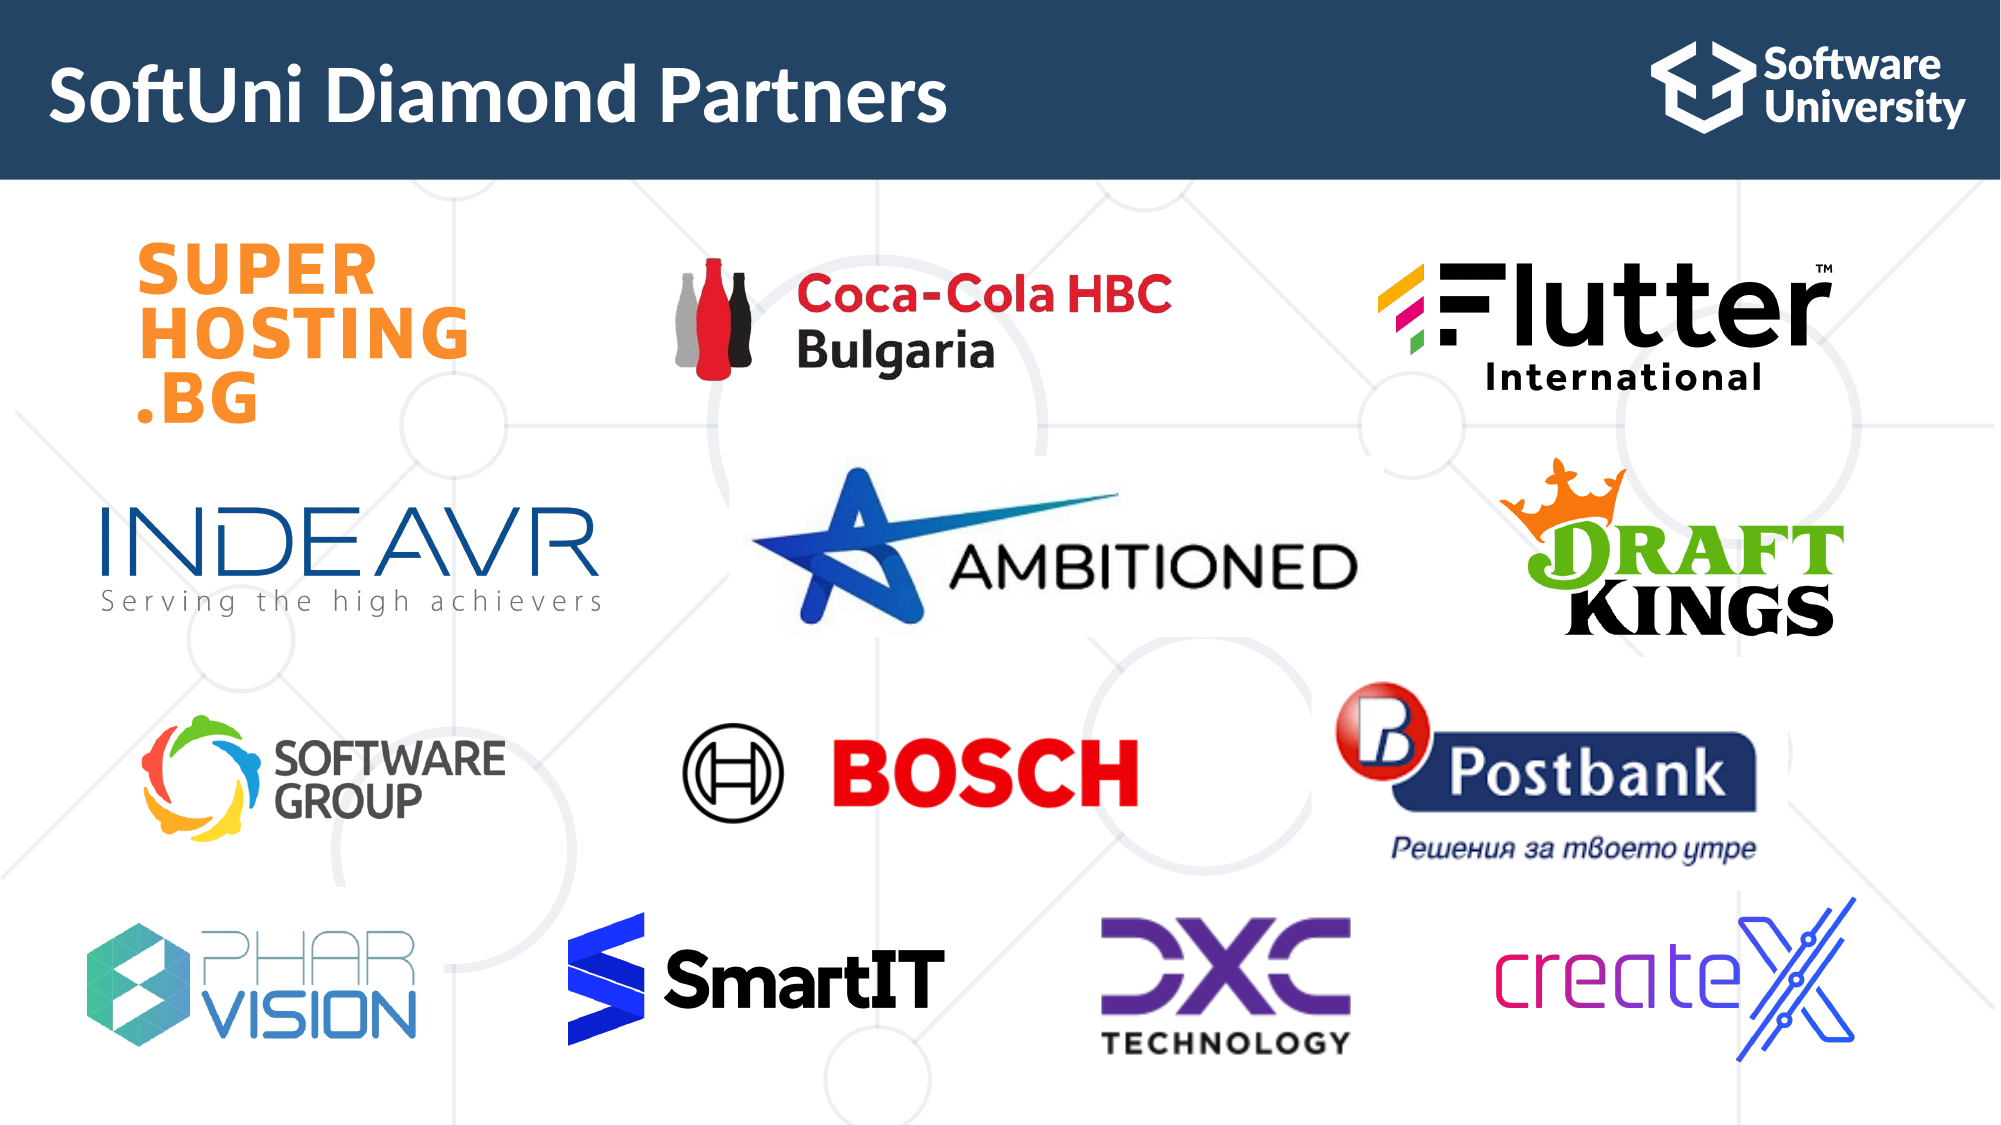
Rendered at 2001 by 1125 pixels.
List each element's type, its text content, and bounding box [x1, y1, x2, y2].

picture [98, 505, 602, 620]
picture [657, 227, 1187, 409]
picture [545, 905, 980, 1056]
picture [729, 455, 1384, 637]
picture [1651, 41, 1966, 134]
picture [1492, 894, 1860, 1065]
picture [129, 232, 474, 434]
title SoftUni Diamond Partners [31, 16, 1625, 162]
picture [98, 682, 546, 877]
picture [657, 697, 1160, 858]
picture [60, 886, 444, 1065]
picture [1060, 233, 1871, 1097]
